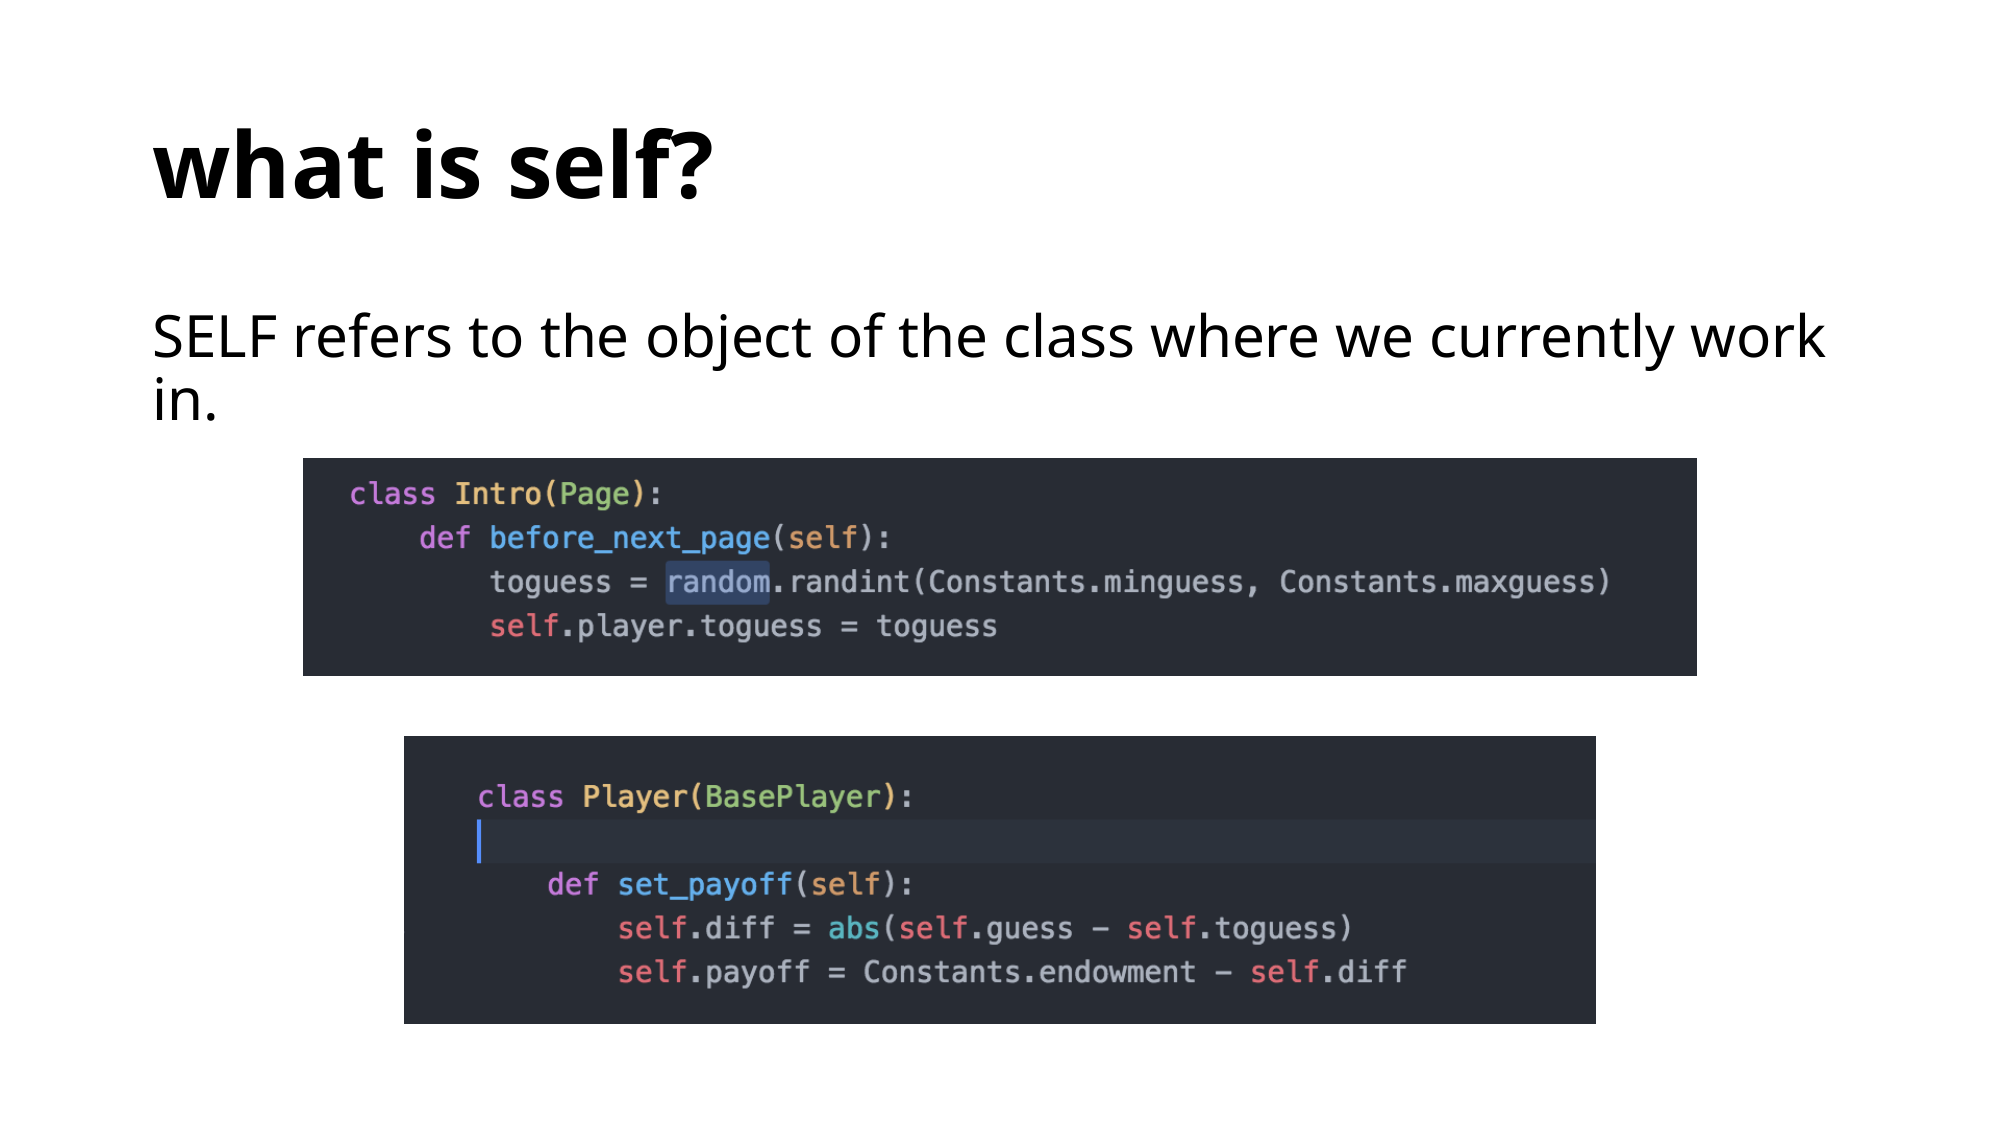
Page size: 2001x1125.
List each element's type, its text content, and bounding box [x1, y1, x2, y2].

picture [404, 736, 1596, 1024]
picture [303, 458, 1697, 676]
title what is self? [137, 59, 1863, 278]
list SELF refers to the object of the class where we currently work in. [137, 299, 1863, 1014]
